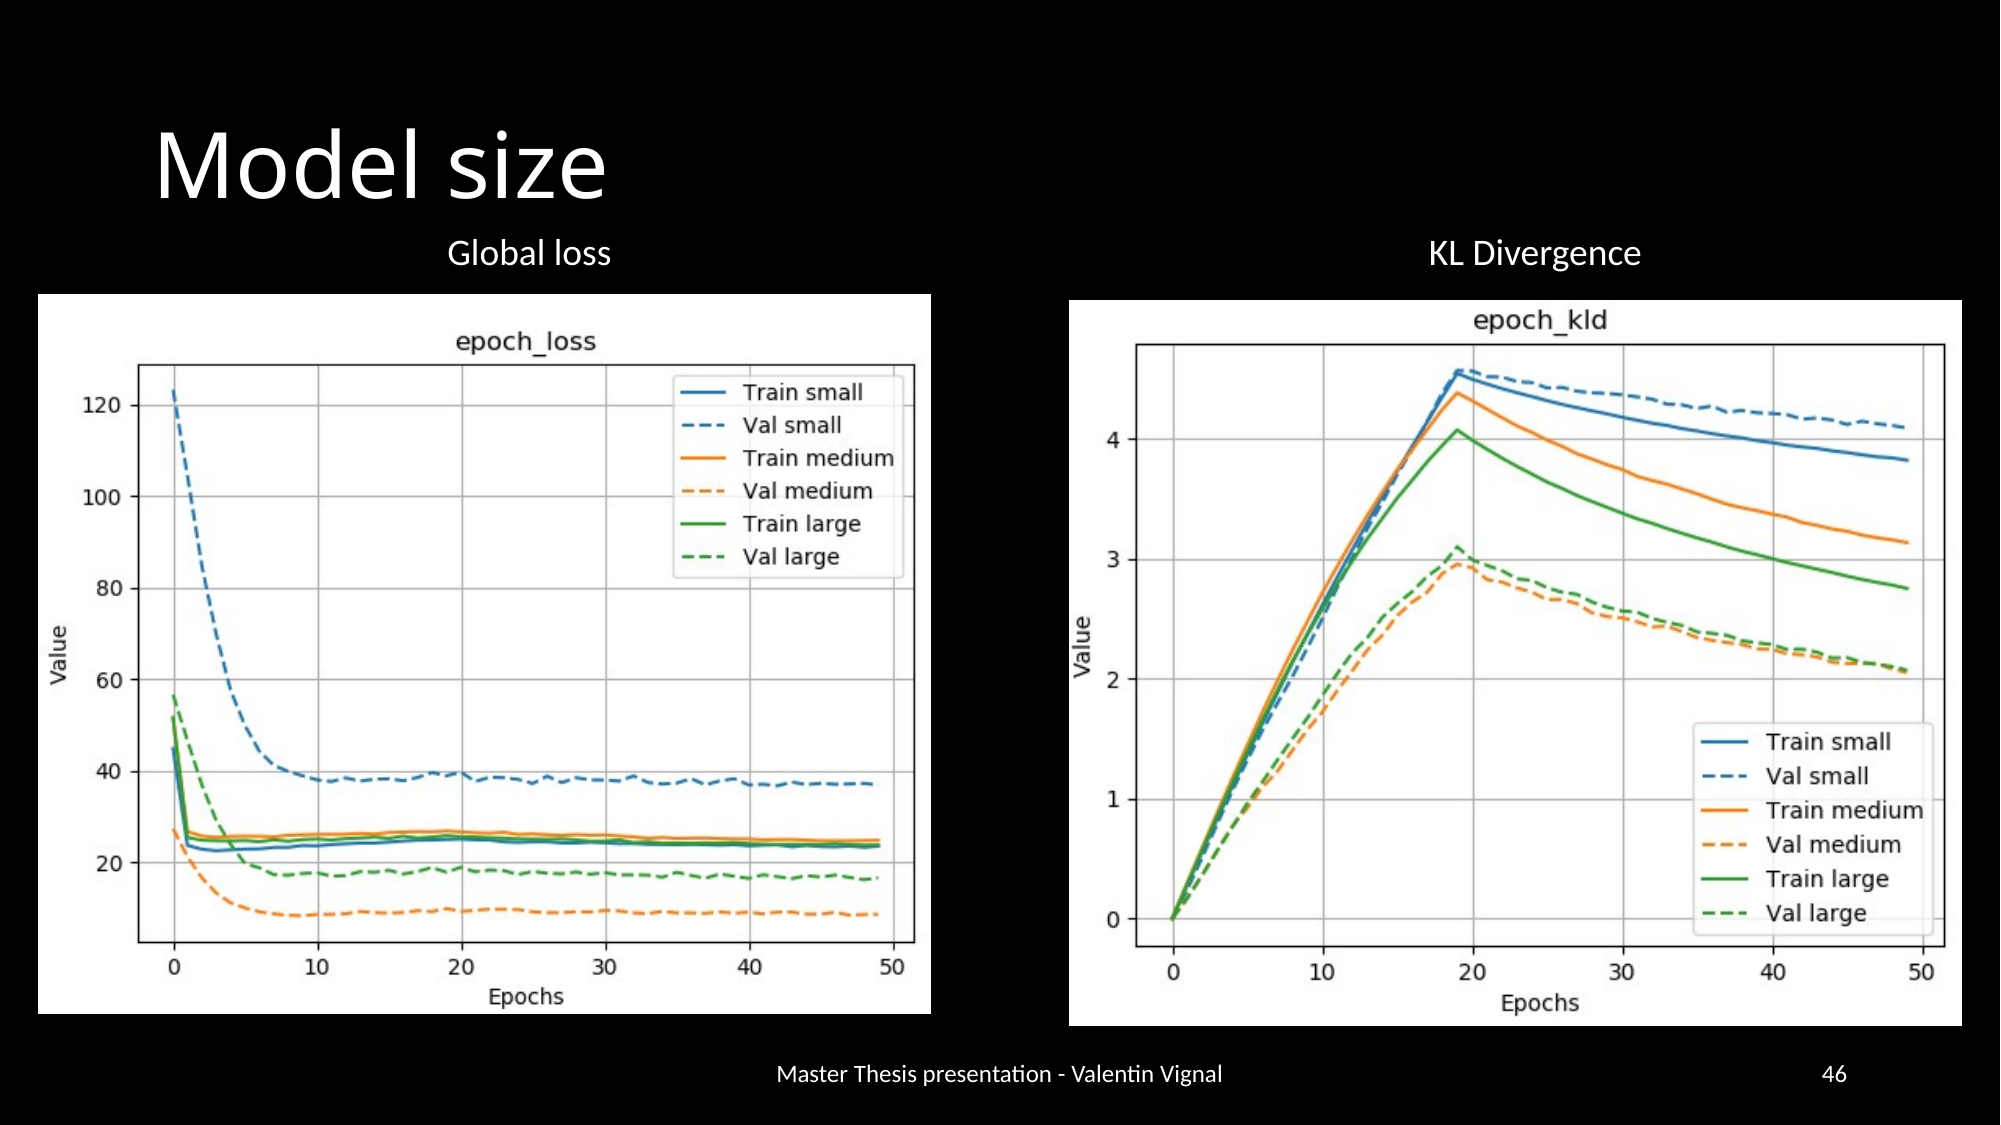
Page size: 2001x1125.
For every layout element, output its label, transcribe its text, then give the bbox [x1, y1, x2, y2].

title Model size [137, 59, 1863, 278]
text_box KL Divergence [1414, 220, 1658, 281]
picture [1069, 300, 1962, 1026]
text_box Global loss [432, 220, 627, 281]
footer Master Thesis presentation - Valentin Vignal [662, 1042, 1338, 1103]
picture [37, 294, 931, 1014]
slide_number 46 [1412, 1042, 1863, 1103]
